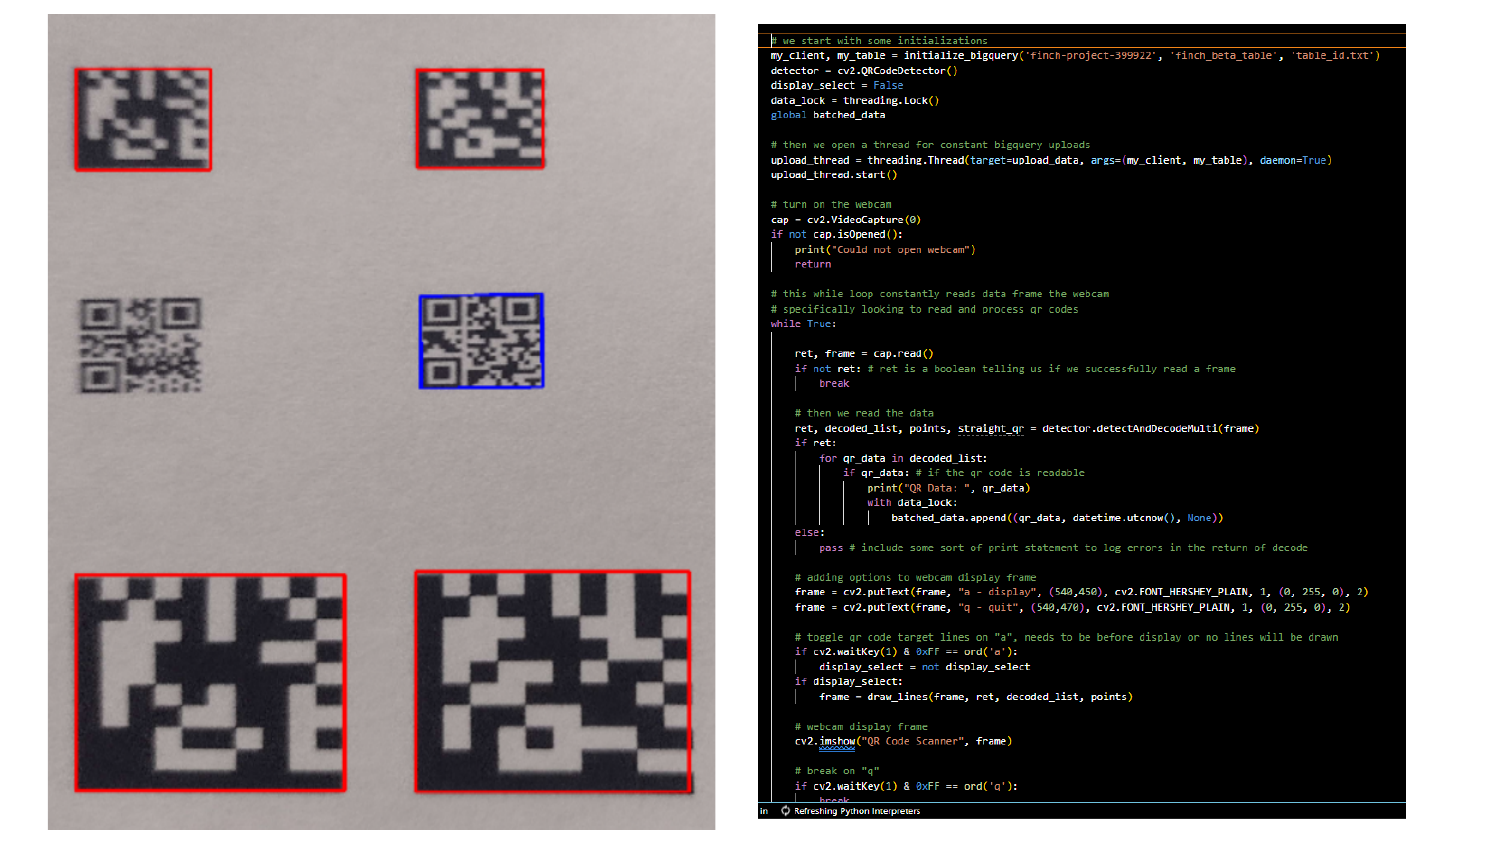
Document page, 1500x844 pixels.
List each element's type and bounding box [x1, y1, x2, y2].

picture [758, 24, 1406, 819]
picture [47, 13, 716, 830]
